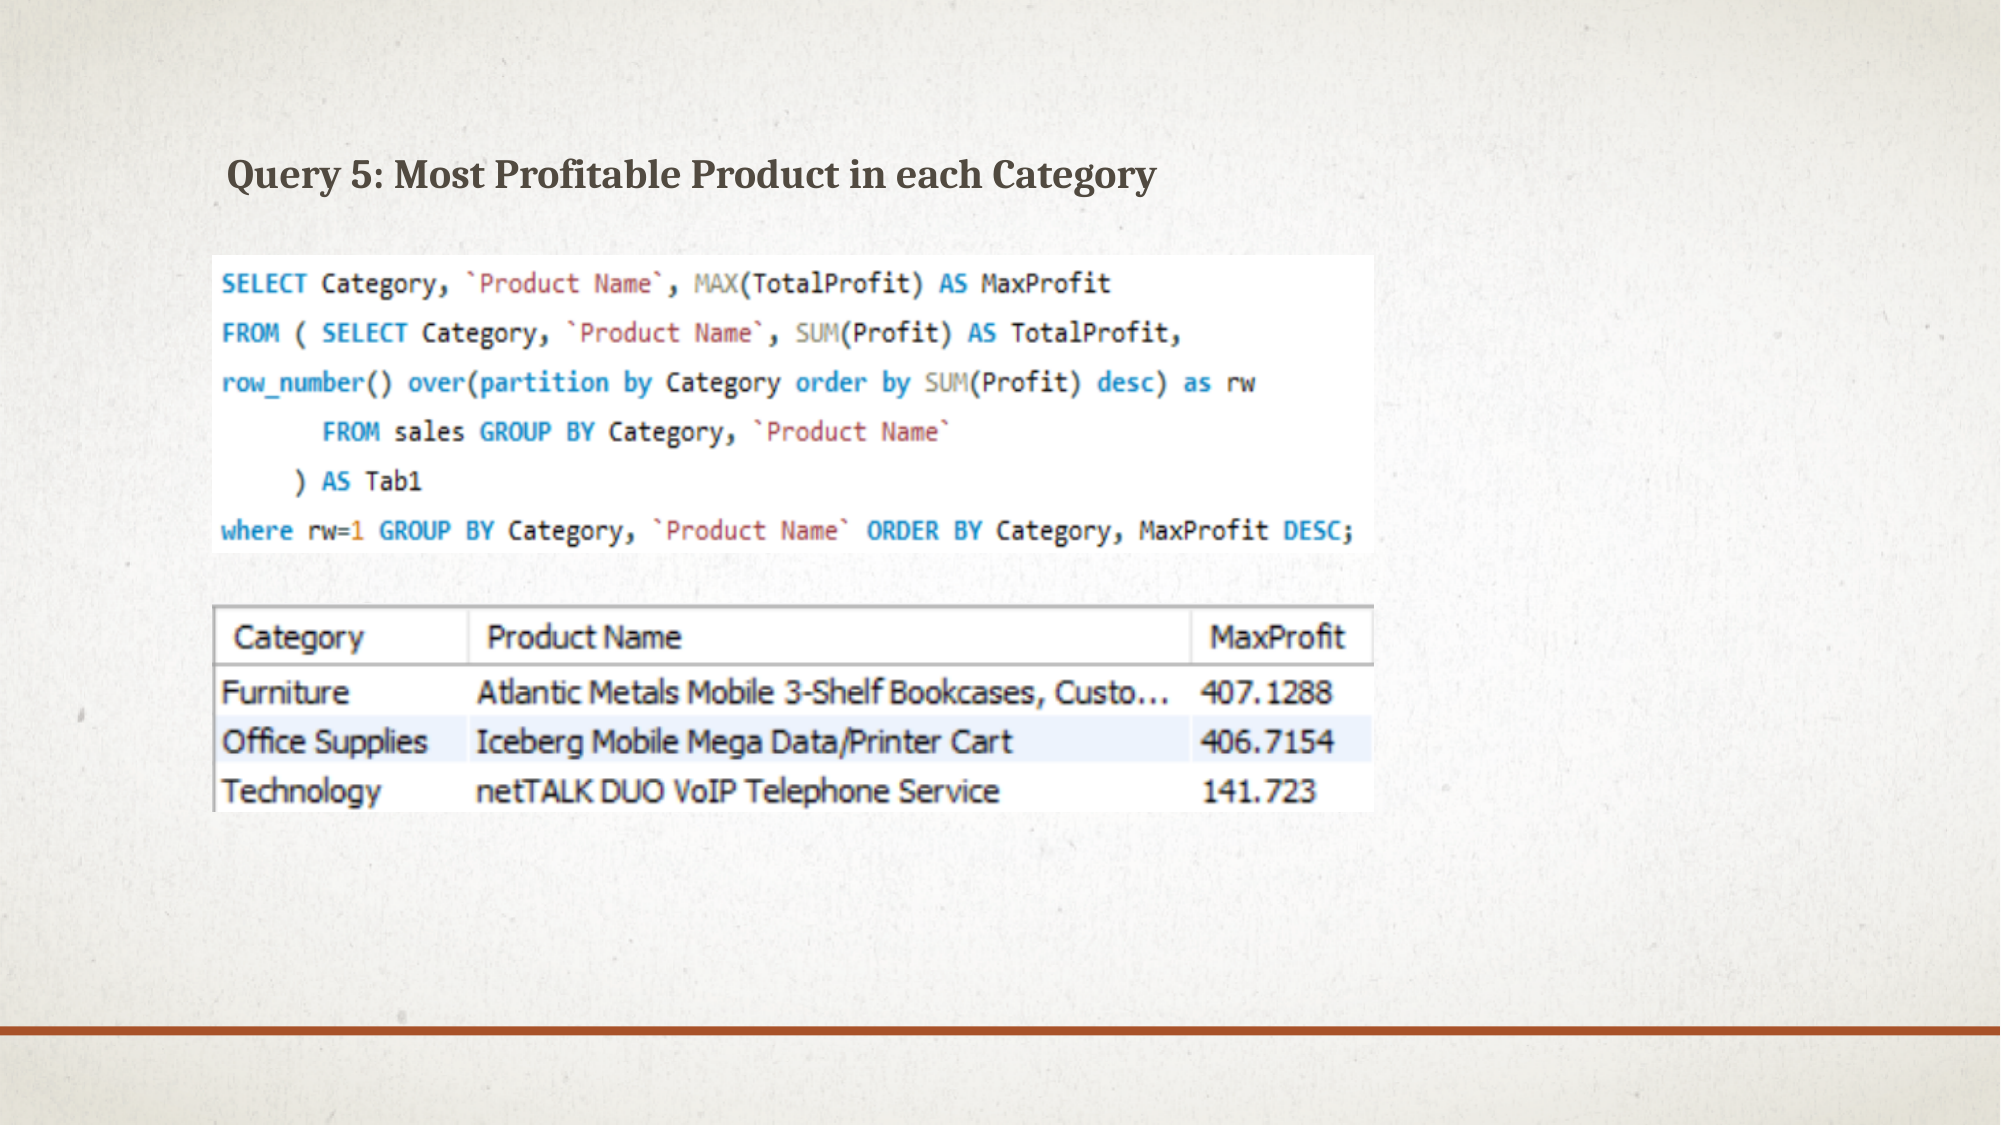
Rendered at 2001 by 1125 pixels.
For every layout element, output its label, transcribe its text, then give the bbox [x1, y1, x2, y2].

picture [0, 0, 2001, 1125]
text_box Query 5: Most Profitable Product in each Category [212, 139, 1275, 204]
